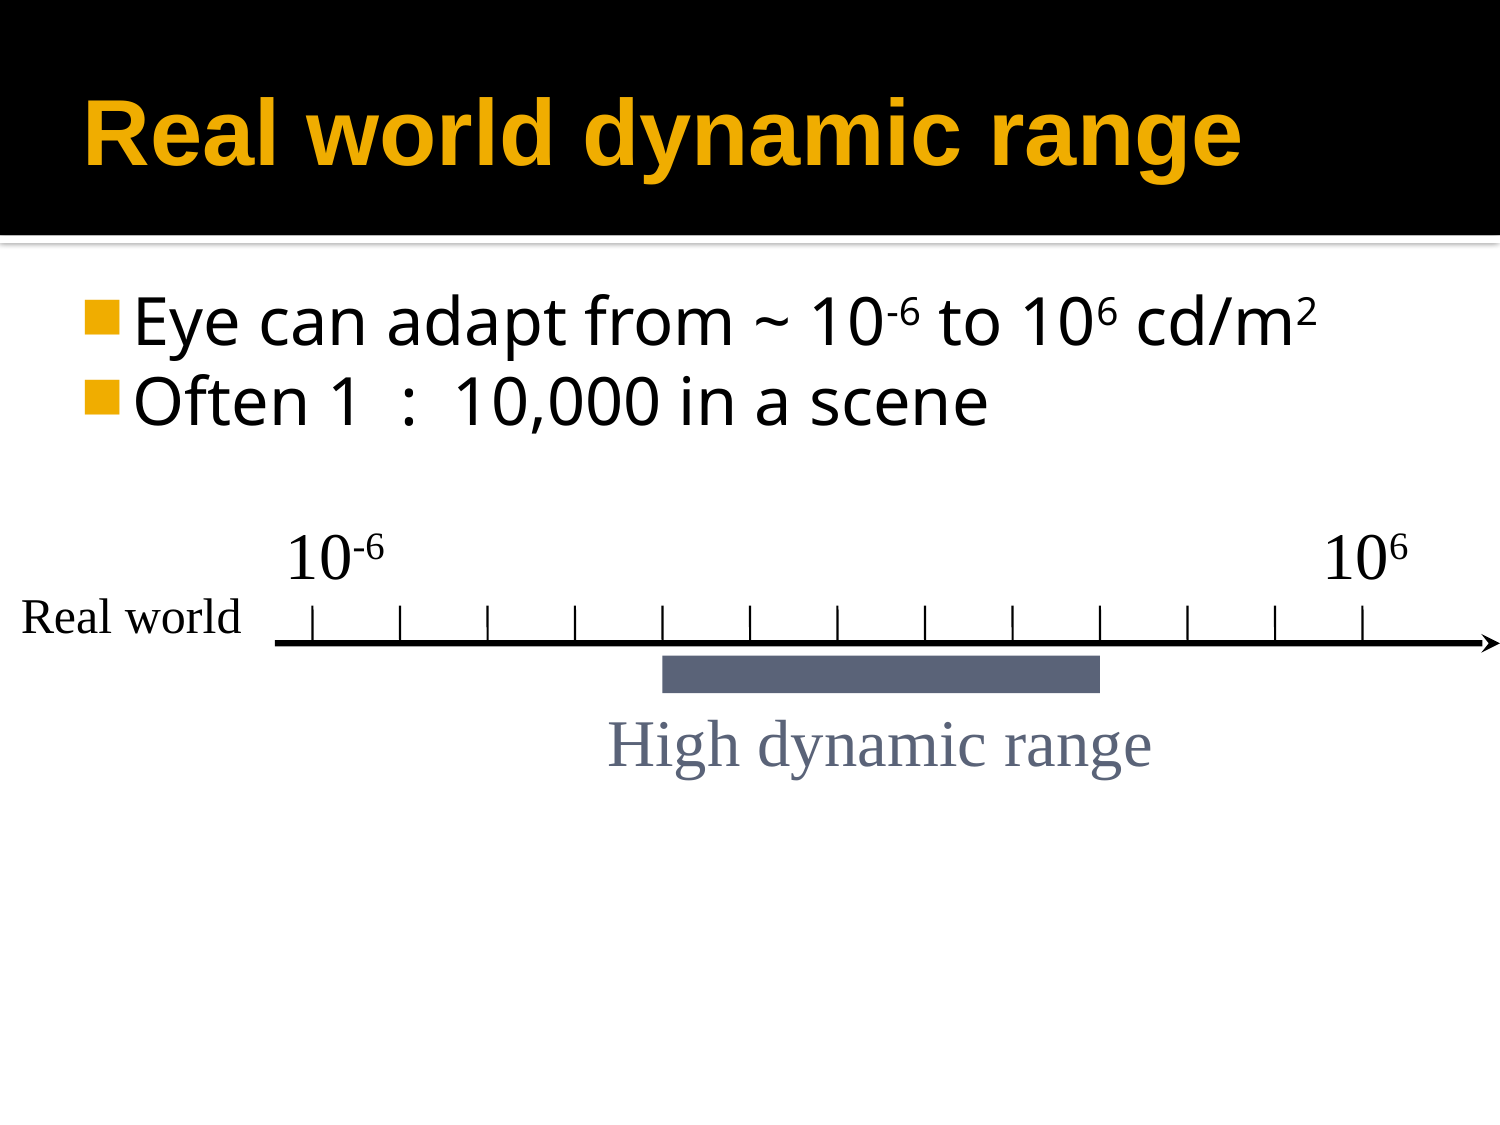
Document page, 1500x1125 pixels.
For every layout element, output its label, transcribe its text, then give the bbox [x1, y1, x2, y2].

text_box 10-6 [278, 505, 393, 601]
text_box 106 [1314, 505, 1417, 601]
text_box [1487, 637, 1500, 650]
text_box High dynamic range [599, 692, 1162, 788]
list Eye can adapt from ~ 10-6 to 106 cd/m2 Often 1 : 10,000 in a scene [52, 271, 1435, 1048]
text_box [662, 655, 1100, 692]
text_box Real world [13, 575, 250, 651]
title Real world dynamic range [74, 24, 1426, 232]
